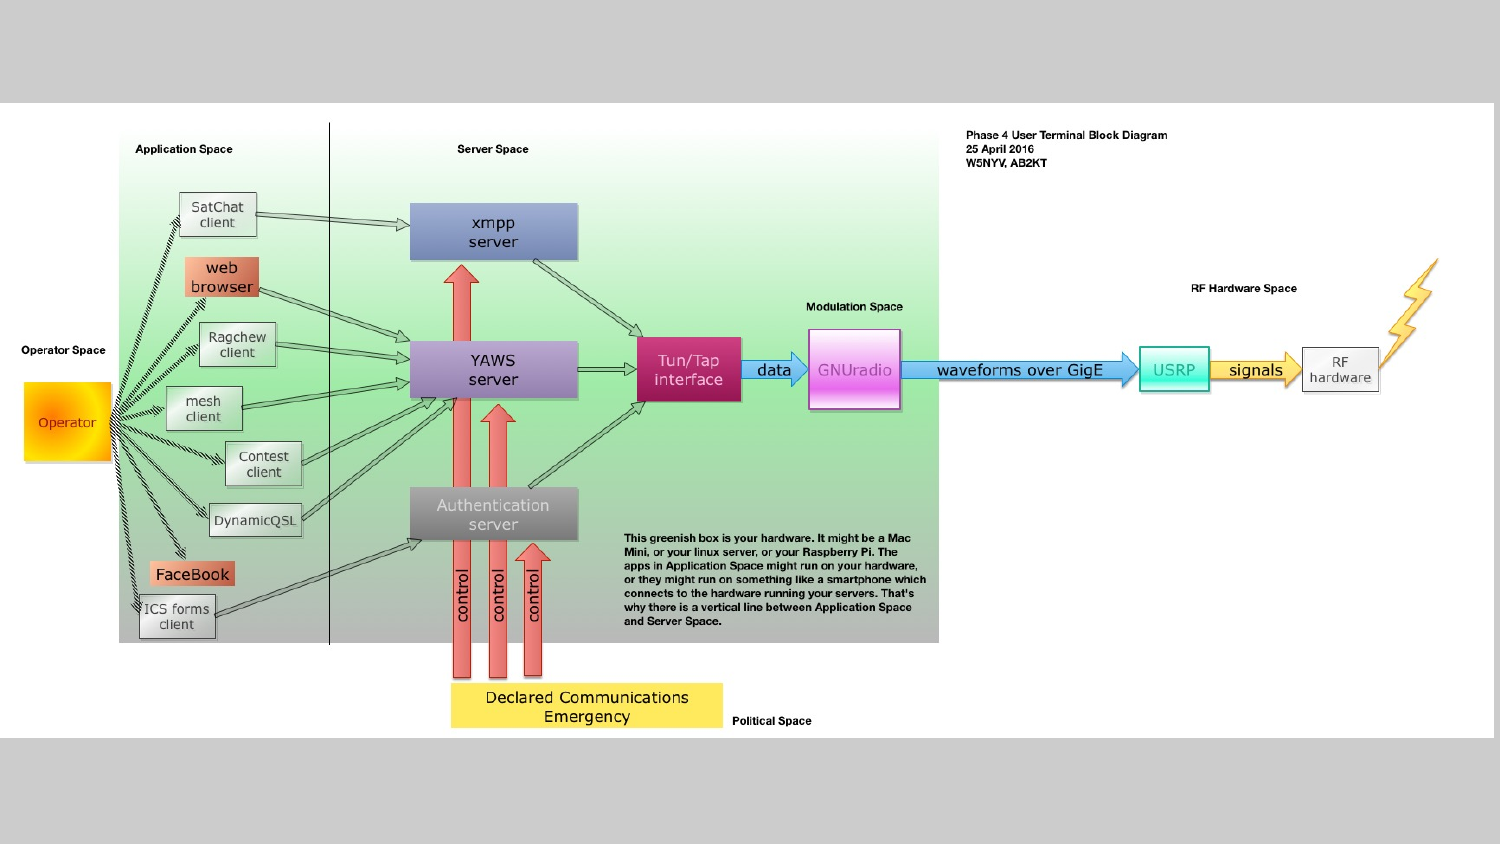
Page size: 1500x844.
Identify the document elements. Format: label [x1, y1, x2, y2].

picture [0, 102, 1495, 738]
